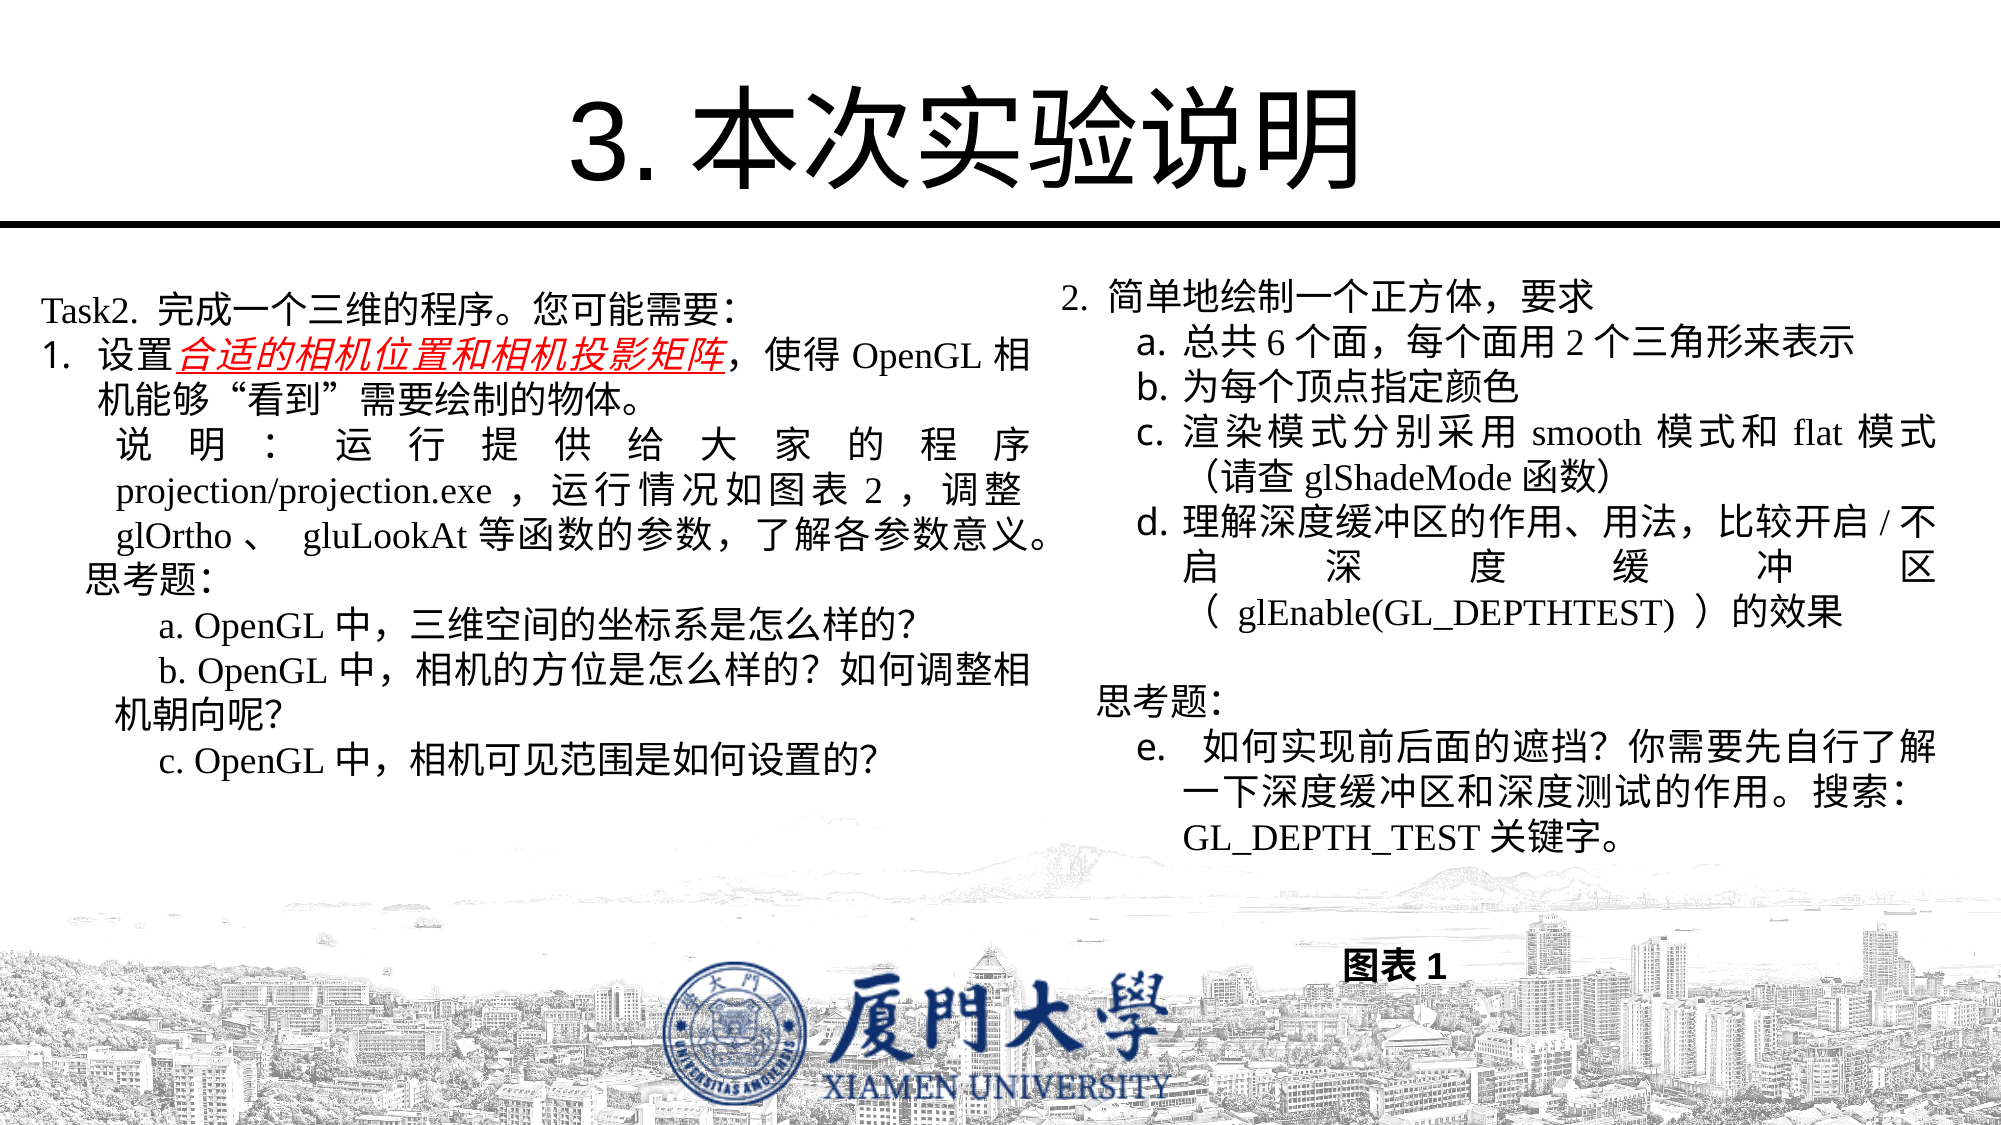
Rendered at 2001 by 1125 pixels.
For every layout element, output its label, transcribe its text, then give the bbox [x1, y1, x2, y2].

text_box 2. 简单地绘制一个正方体，要求 总共6个面，每个面用2个三角形来表示 为每个顶点指定颜色 渲染模式分别采用smooth模式和flat模式 （请查glShadeMode函数） 理解深度缓冲区的作用、用法，比较开启/不启深度缓冲区（ glEnable(GL_DEPTHTEST) ）的效果 思考题： 如何实现前后面的遮挡？你需要先自行了解一下深度缓冲区和深度测试的作用。搜索：GL_DEPTH_TEST关键字。 [1046, 265, 1952, 685]
text_box Task2. 完成一个三维的程序。您可能需要： 设置合适的相机位置和相机投影矩阵，使得OpenGL相机能够“看到”需要绘制的物体。 说明：运行提供给大家的程序 projection/projection.exe，运行情况如图表2，调整glOrtho、 gluLookAt等函数的参数，了解各参数意义。 思考题： a. OpenGL中，三维空间的坐标系是怎么样的？ b. OpenGL中，相机的方位是怎么样的？如何调整相机朝向呢？ c. OpenGL中，相机可见范围是如何设置的？ [26, 278, 1046, 685]
picture [0, 685, 2000, 1125]
text_box 3.本次实验说明 [553, 60, 1694, 211]
